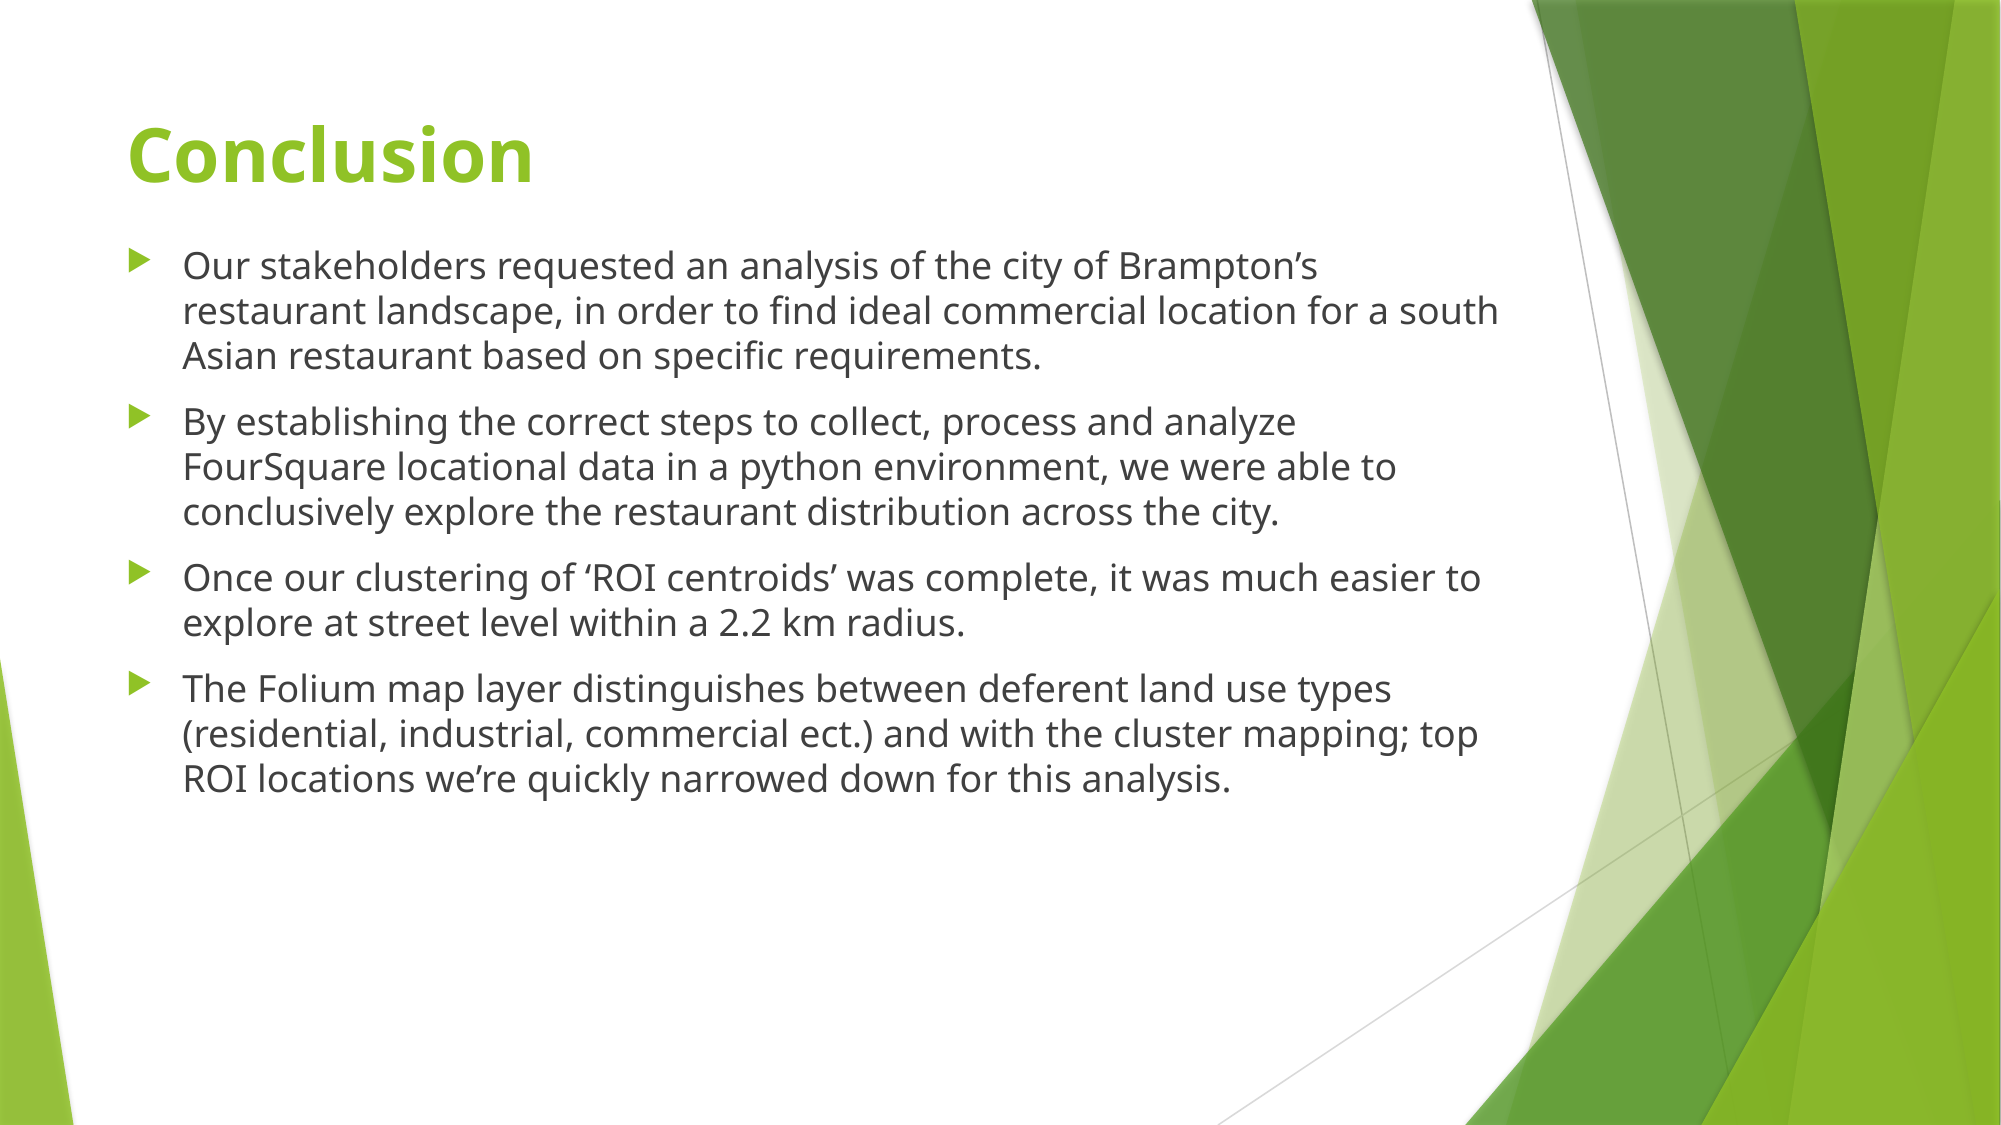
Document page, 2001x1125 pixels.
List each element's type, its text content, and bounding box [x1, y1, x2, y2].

list Our stakeholders requested an analysis of the city of Brampton’s restaurant landscape, in order to find ideal commercial location for a south Asian restaurant based on specific requirements. By establishing the correct steps to collect, process and analyze FourSquare locational data in a python environment, we were able to conclusively explore the restaurant distribution across the city. Once our clustering of ‘ROI centroids’ was complete, it was much easier to explore at street level within a 2.2 km radius. The Folium map layer distinguishes between deferent land use types (residential, industrial, commercial ect.) and with the cluster mapping; top ROI locations we’re quickly narrowed down for this analysis. [111, 234, 1522, 872]
title Conclusion [111, 99, 1522, 220]
